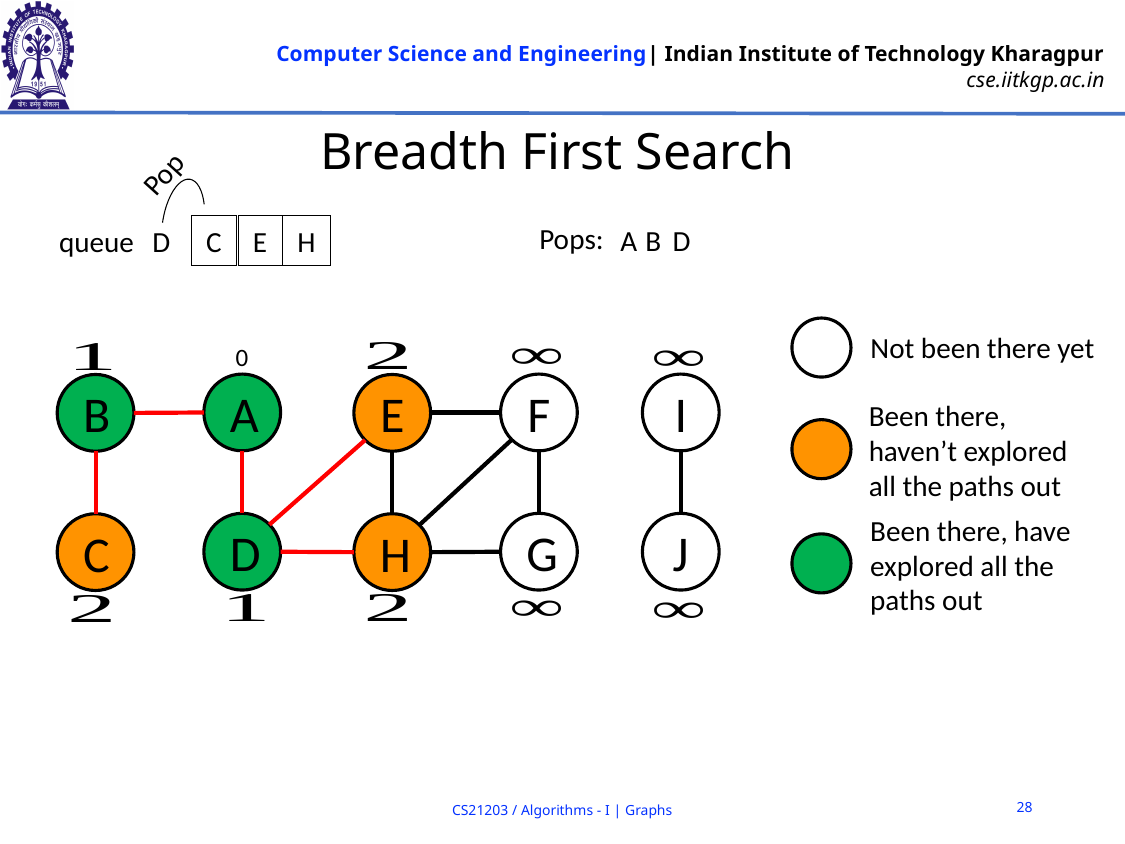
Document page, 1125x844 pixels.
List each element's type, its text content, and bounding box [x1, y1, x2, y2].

text_box H [282, 215, 331, 266]
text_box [791, 317, 1112, 626]
text_box queue [44, 215, 137, 266]
text_box [161, 179, 205, 226]
text_box Pops: [524, 212, 619, 263]
text_box C [191, 215, 237, 266]
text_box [57, 374, 720, 591]
footer CS21203 / Algorithms - I | Graphs [185, 787, 940, 833]
text_box D [137, 215, 186, 266]
text_box E [238, 215, 282, 266]
text_box D [657, 215, 706, 265]
title Breadth First Search [35, 78, 1078, 221]
slide_number 28 [992, 785, 1048, 831]
text_box A [605, 215, 630, 265]
text_box B [630, 215, 657, 265]
picture [1, 1, 74, 110]
text_box Pop [118, 128, 206, 218]
text_box 0 [220, 333, 264, 374]
